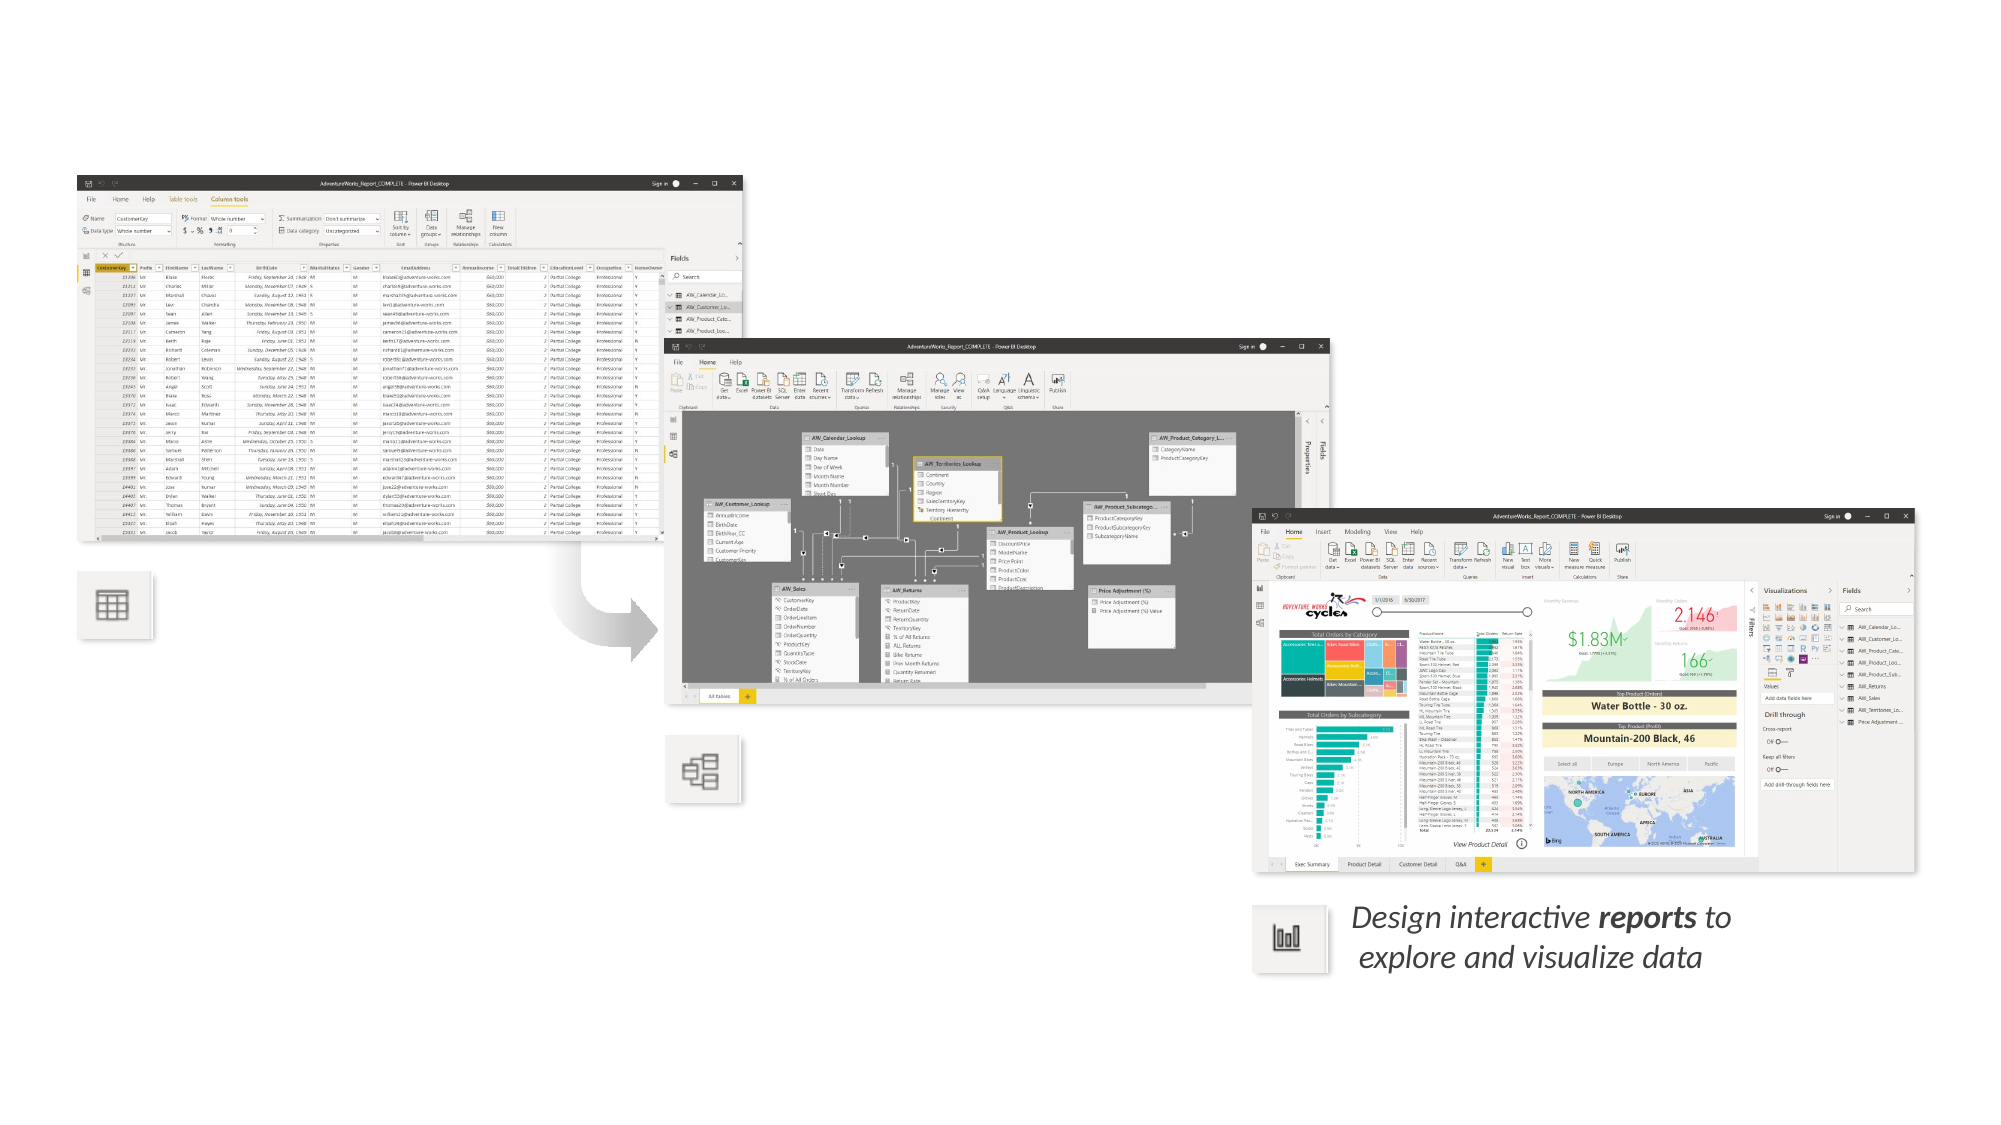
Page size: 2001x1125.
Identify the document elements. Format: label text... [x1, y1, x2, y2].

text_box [73, 171, 1927, 884]
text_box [1250, 904, 1338, 983]
text_box Design interactive reports to explore and visualize data [1349, 893, 1739, 976]
